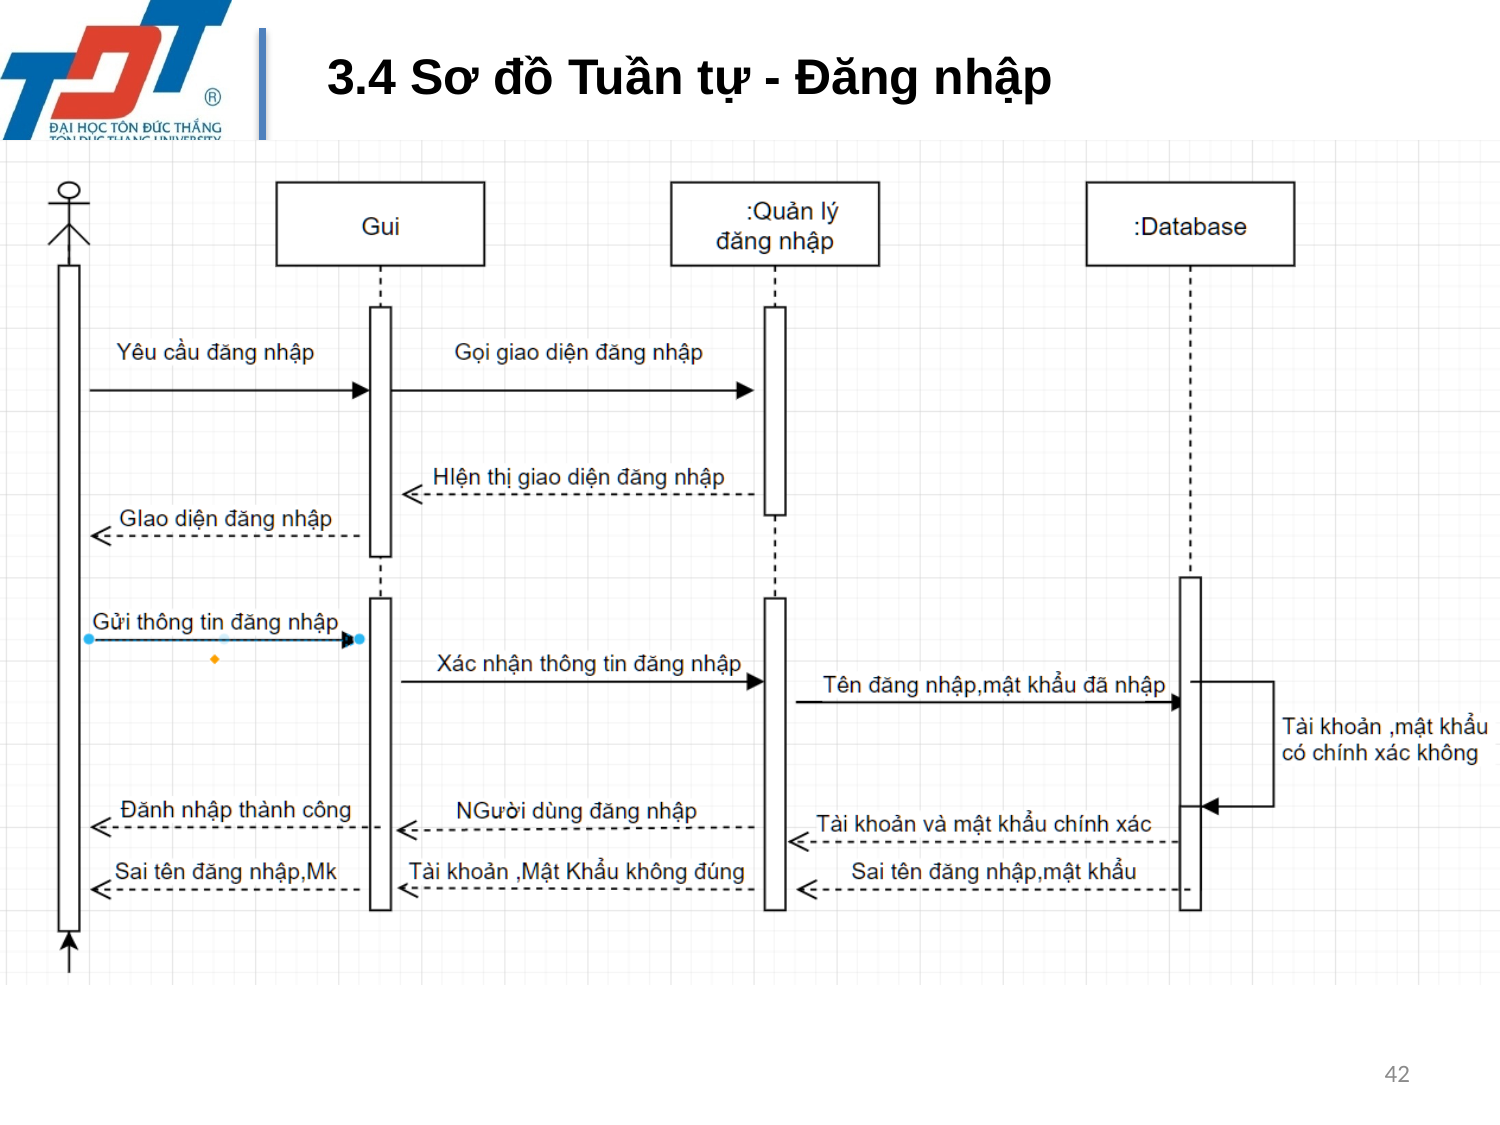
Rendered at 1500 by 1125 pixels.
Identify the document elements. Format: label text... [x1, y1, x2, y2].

slide_number 42 [1074, 1042, 1425, 1103]
text_box 3.4 Sơ đồ Tuần tự - Đăng nhập [312, 37, 1500, 113]
picture [0, 0, 1500, 985]
